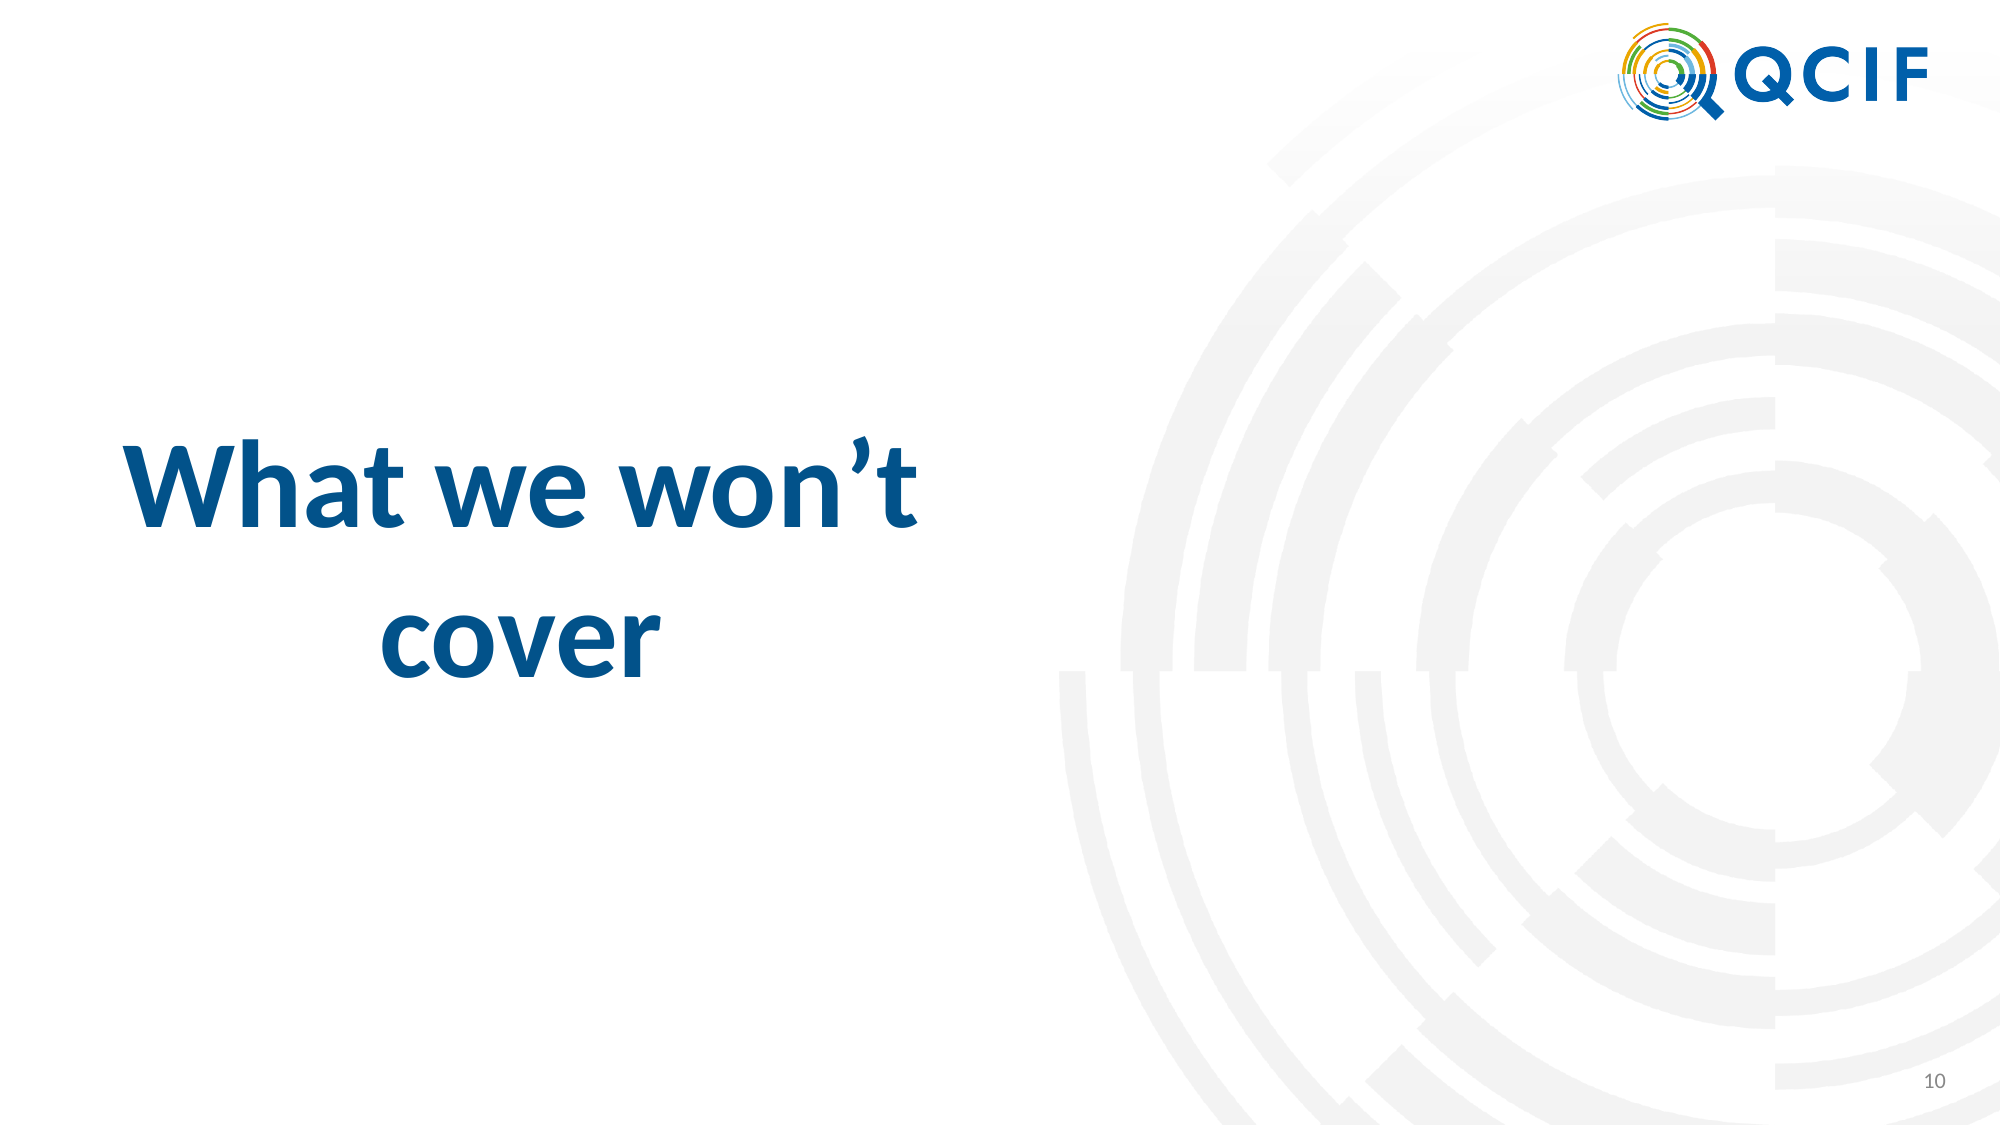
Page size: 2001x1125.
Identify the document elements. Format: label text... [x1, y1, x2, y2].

picture [1600, 10, 1945, 138]
text_box What we won’t cover [42, 394, 1000, 657]
